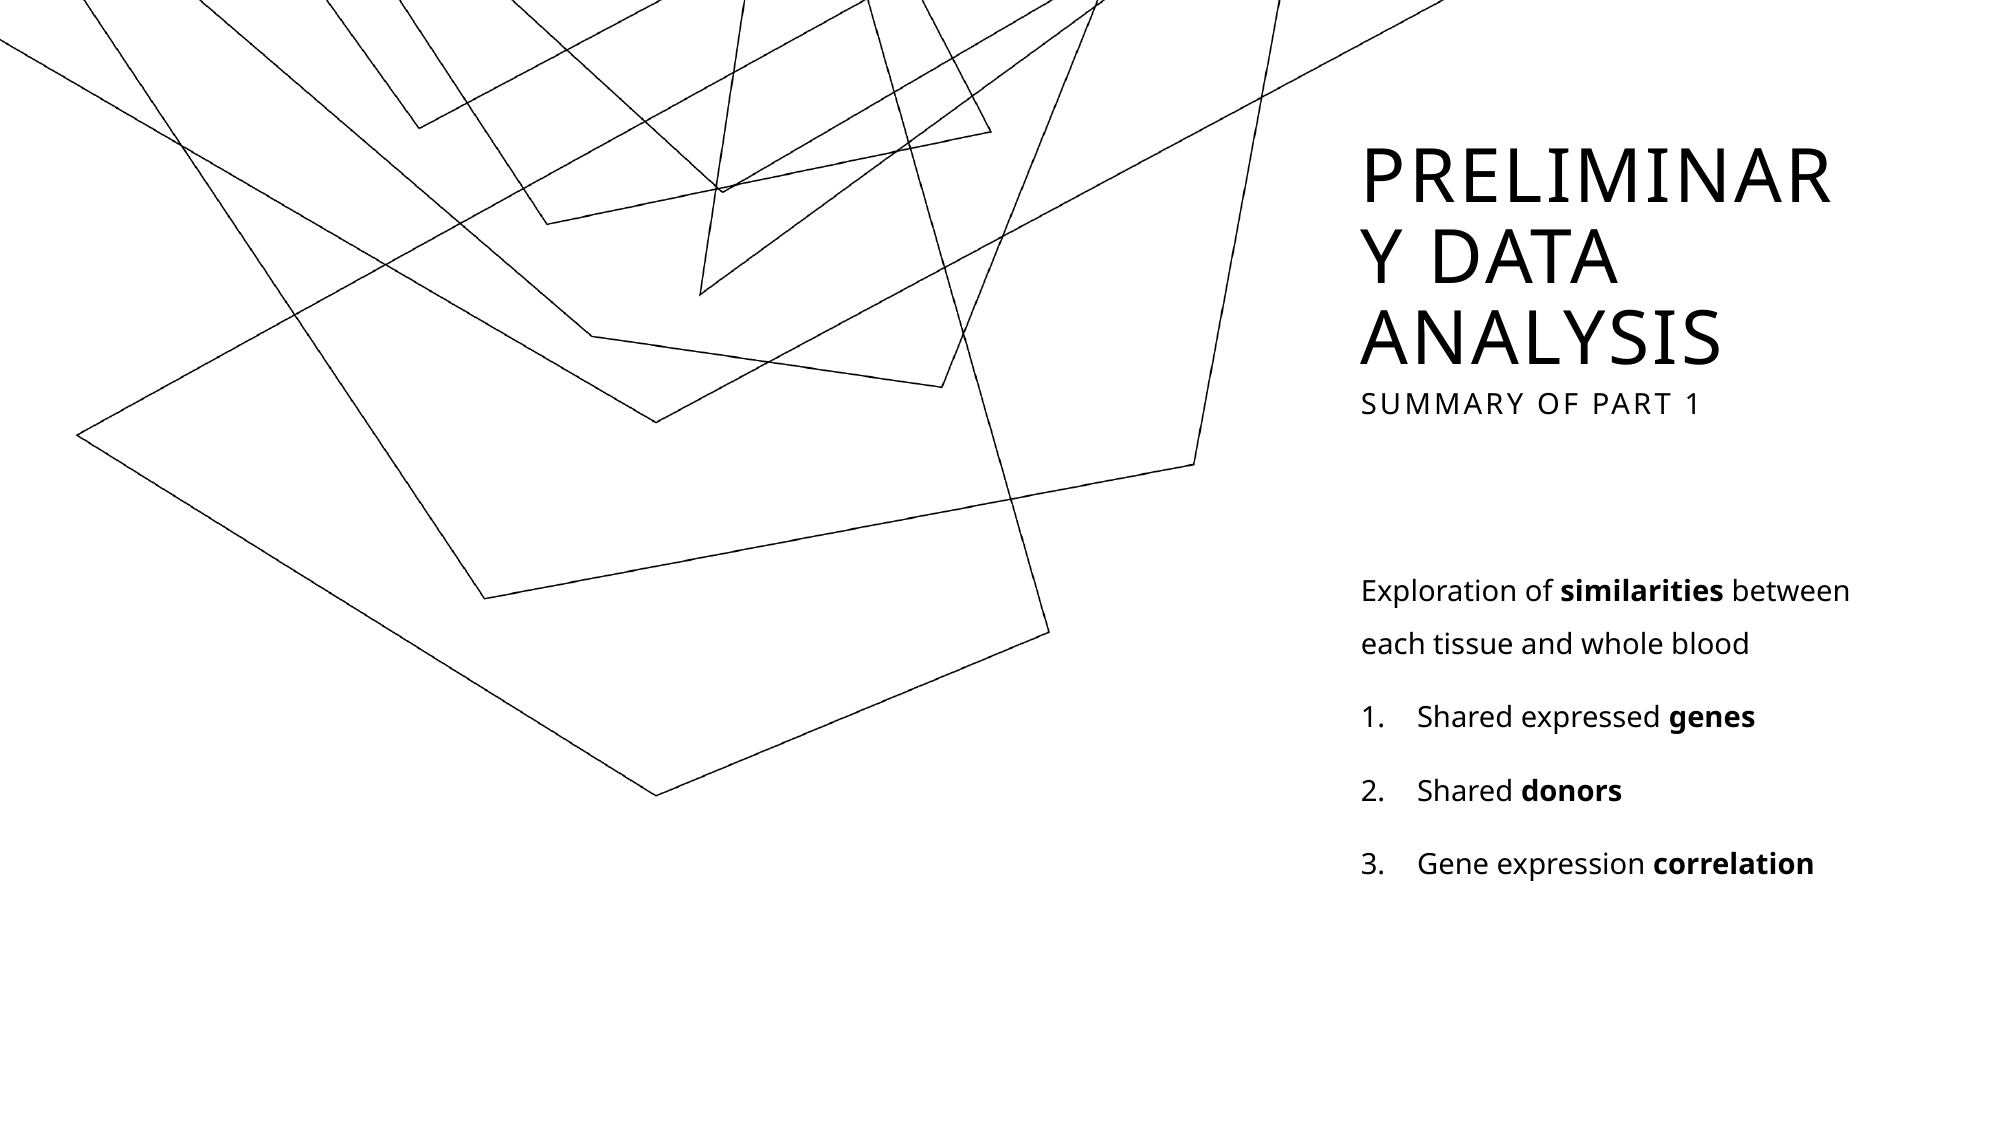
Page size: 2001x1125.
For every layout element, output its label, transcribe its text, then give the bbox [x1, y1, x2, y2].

picture [0, 0, 1557, 830]
text_box Summary of part 1 [1345, 348, 1891, 429]
subtitle Exploration of similarities between each tissue and whole blood Shared expressed genes Shared donors Gene expression correlation [1345, 547, 1891, 930]
title Preliminary Data Analysis [1345, 119, 1891, 348]
